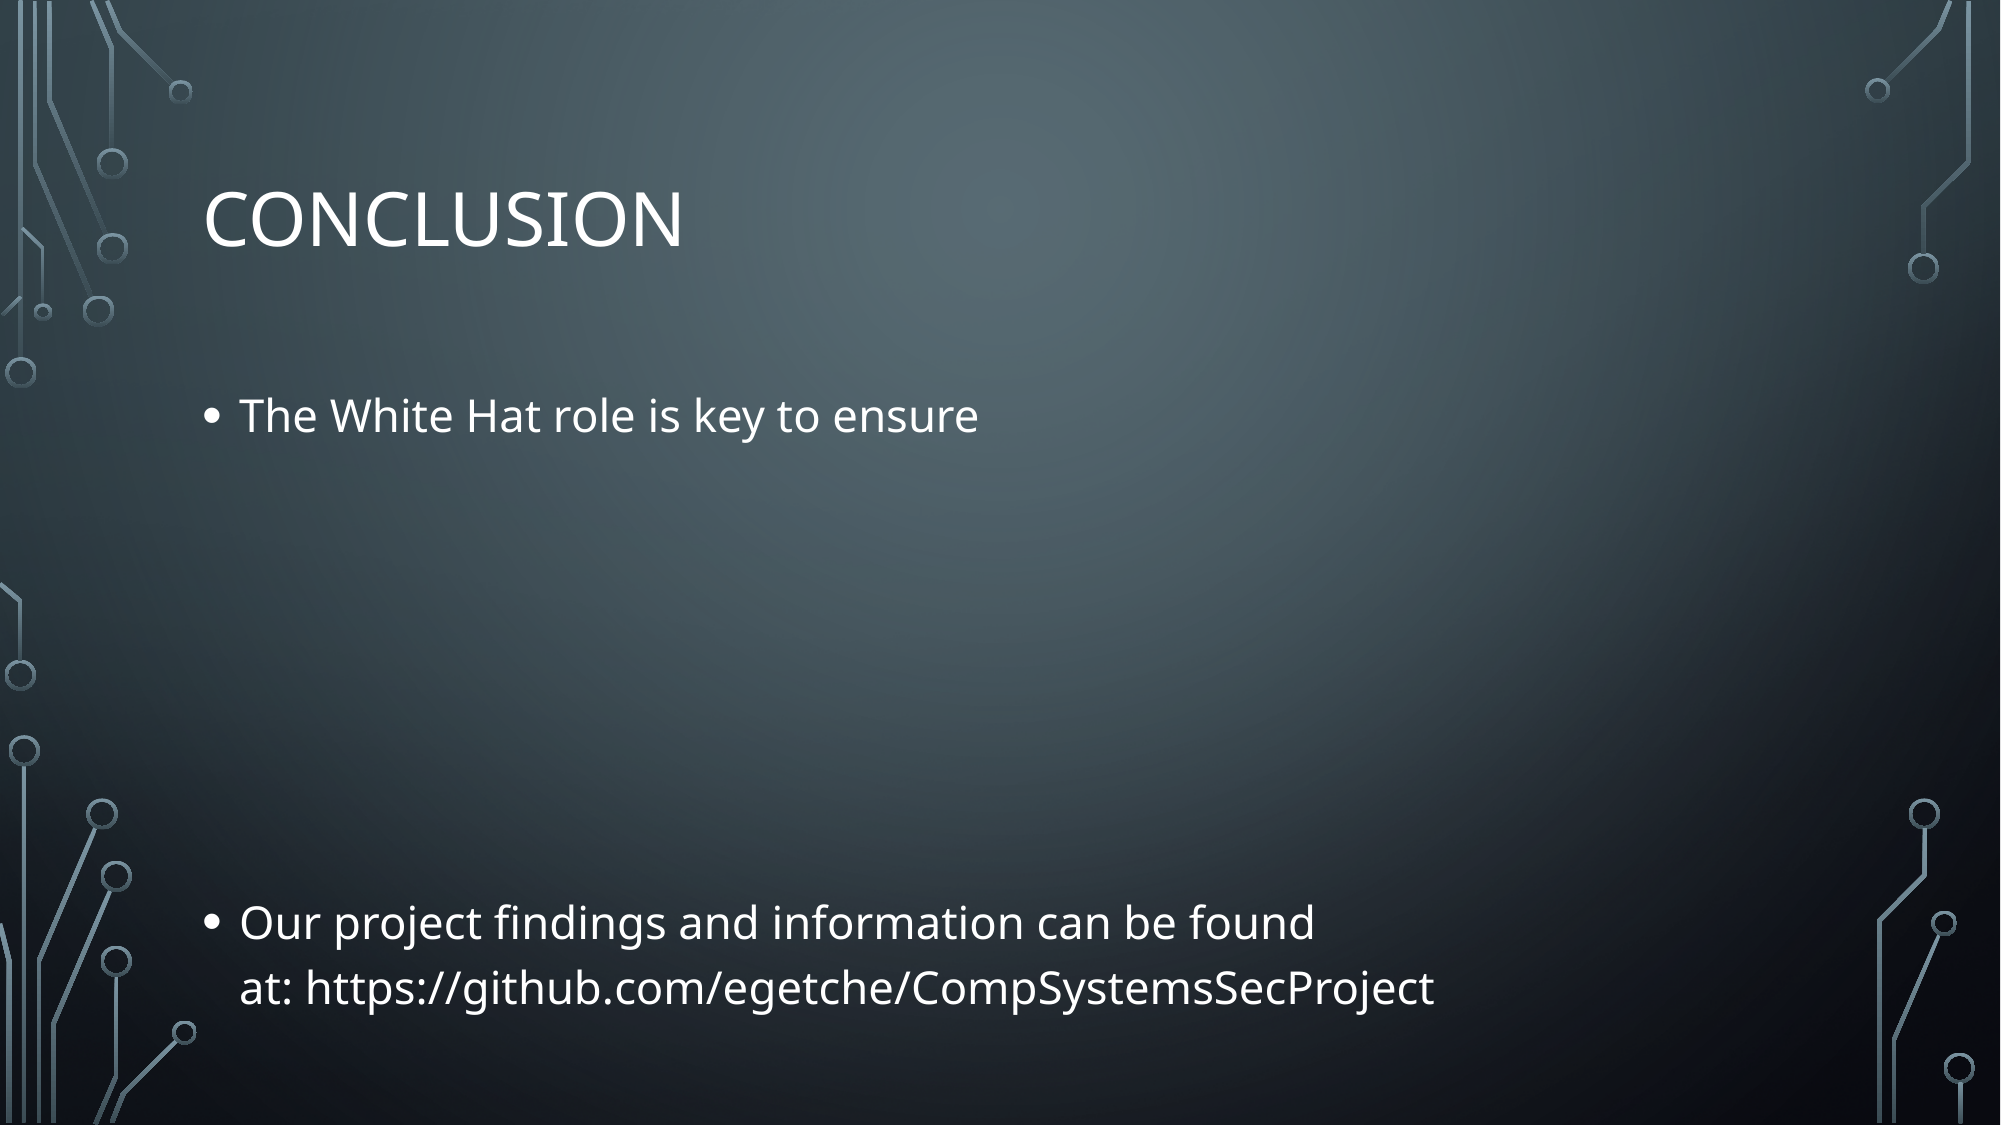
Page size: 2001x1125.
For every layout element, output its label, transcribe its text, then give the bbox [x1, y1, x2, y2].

list The White Hat role is key to ensure Our project findings and information can be found at: https://github.com/egetche/CompSystemsSecProject [187, 369, 1813, 1023]
title conclusion [187, 101, 1813, 344]
